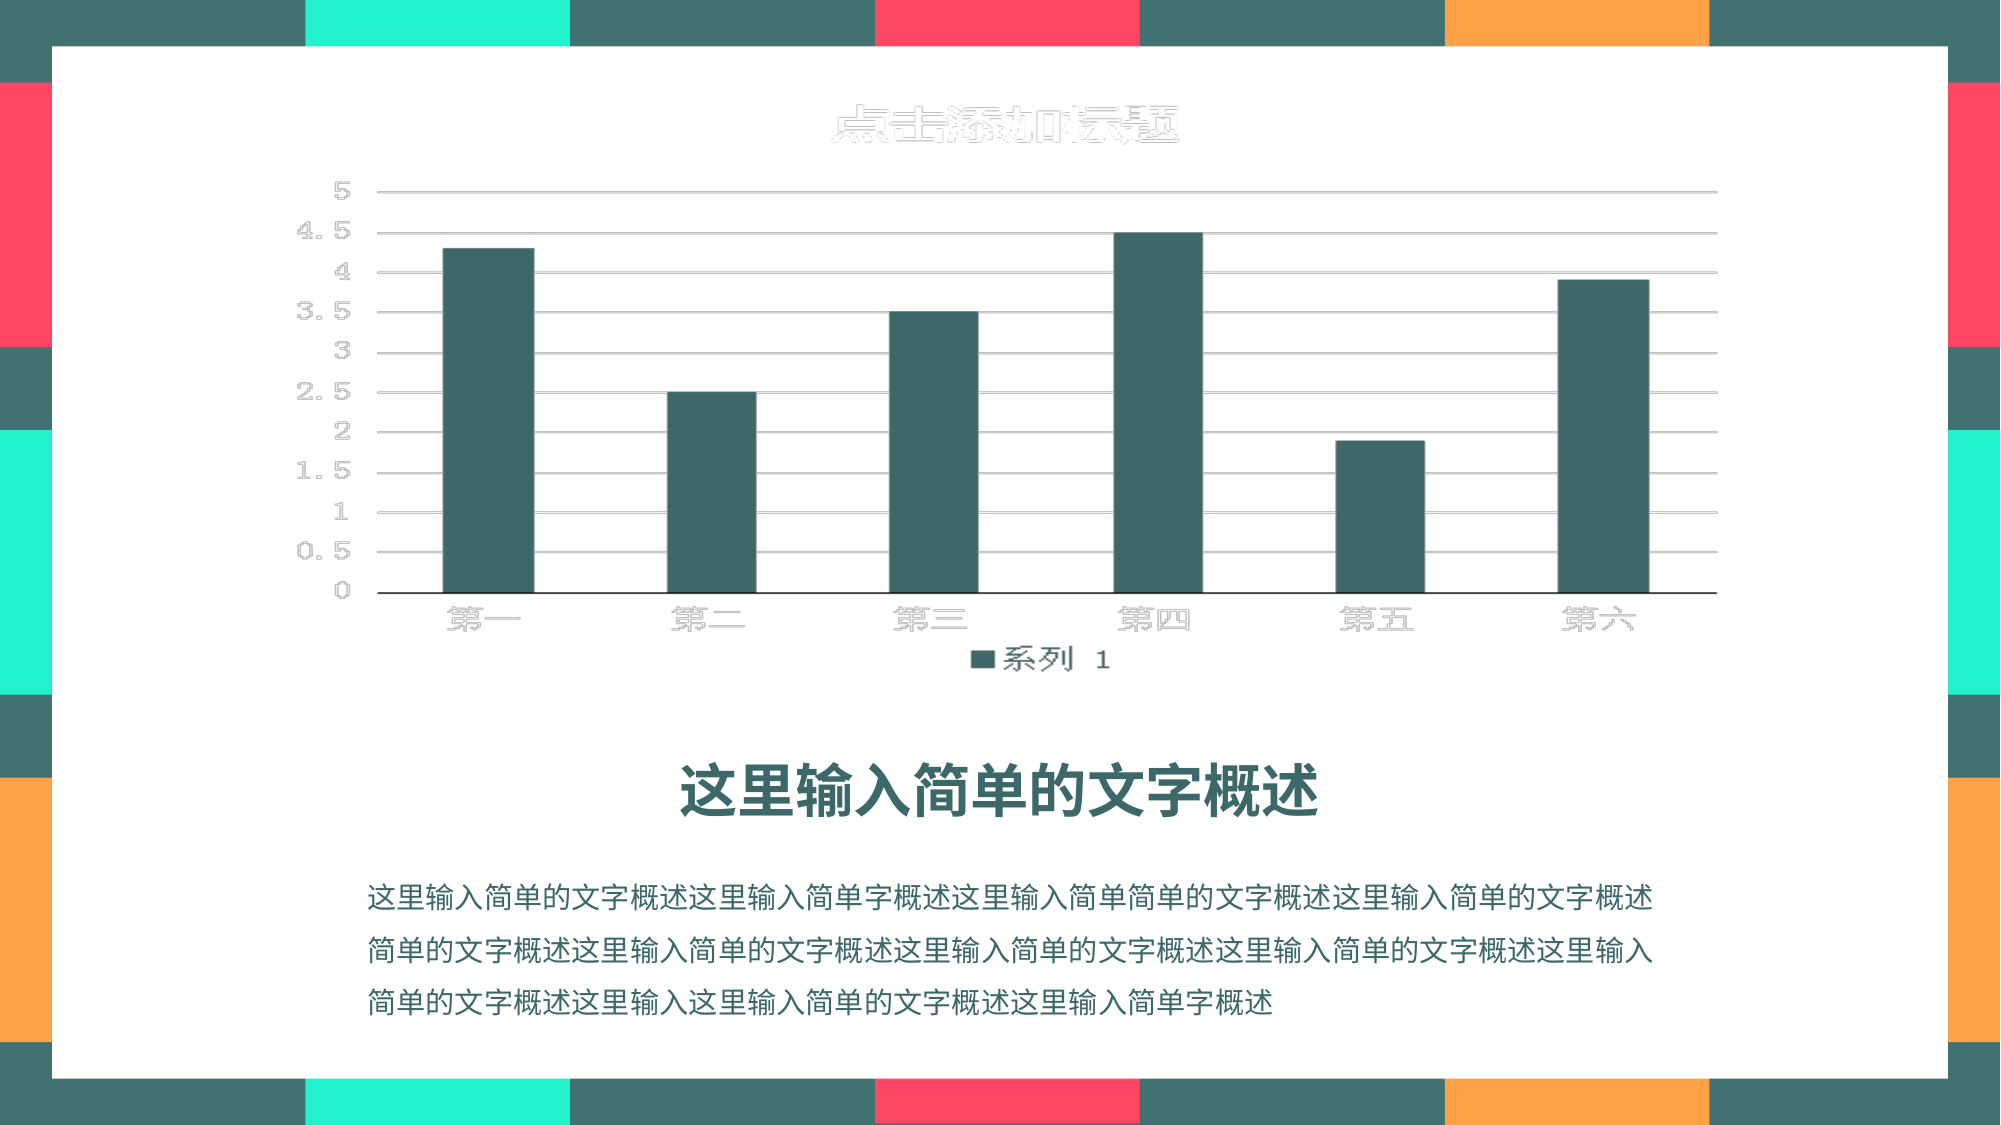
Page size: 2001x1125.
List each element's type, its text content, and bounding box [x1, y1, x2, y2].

text_box [1710, 1043, 2000, 1125]
text_box [1948, 430, 2000, 695]
text_box [305, 0, 570, 46]
text_box [1948, 777, 2000, 1043]
text_box [52, 46, 1948, 1079]
text_box [1140, 0, 1444, 46]
text_box [1444, 0, 1710, 46]
text_box [1948, 695, 2000, 777]
text_box [0, 430, 52, 695]
picture [259, 66, 1755, 692]
text_box [875, 0, 1140, 46]
text_box [1948, 348, 2000, 430]
text_box 这里输入简单的文字概述这里输入简单字概述这里输入简单简单的文字概述这里输入简单的文字概述简单的文字概述这里输入简单的文字概述这里输入简单的文字概述这里输入简单的文字概述这里输入简单的文字概述这里输入这里输入简单的文字概述这里输入简单字概述 [352, 854, 1672, 1027]
text_box [570, 0, 875, 46]
text_box [1710, 0, 2000, 82]
text_box [1444, 1079, 1710, 1125]
text_box [305, 1079, 570, 1125]
text_box [0, 82, 52, 348]
text_box [0, 695, 52, 777]
text_box [0, 777, 52, 1043]
text_box [1948, 82, 2000, 348]
text_box [875, 1079, 1140, 1124]
text_box [0, 348, 52, 430]
text_box [0, 0, 305, 82]
text_box [0, 1043, 305, 1125]
text_box 这里输入简单的文字概述 [664, 746, 1336, 832]
text_box [570, 1079, 1444, 1125]
